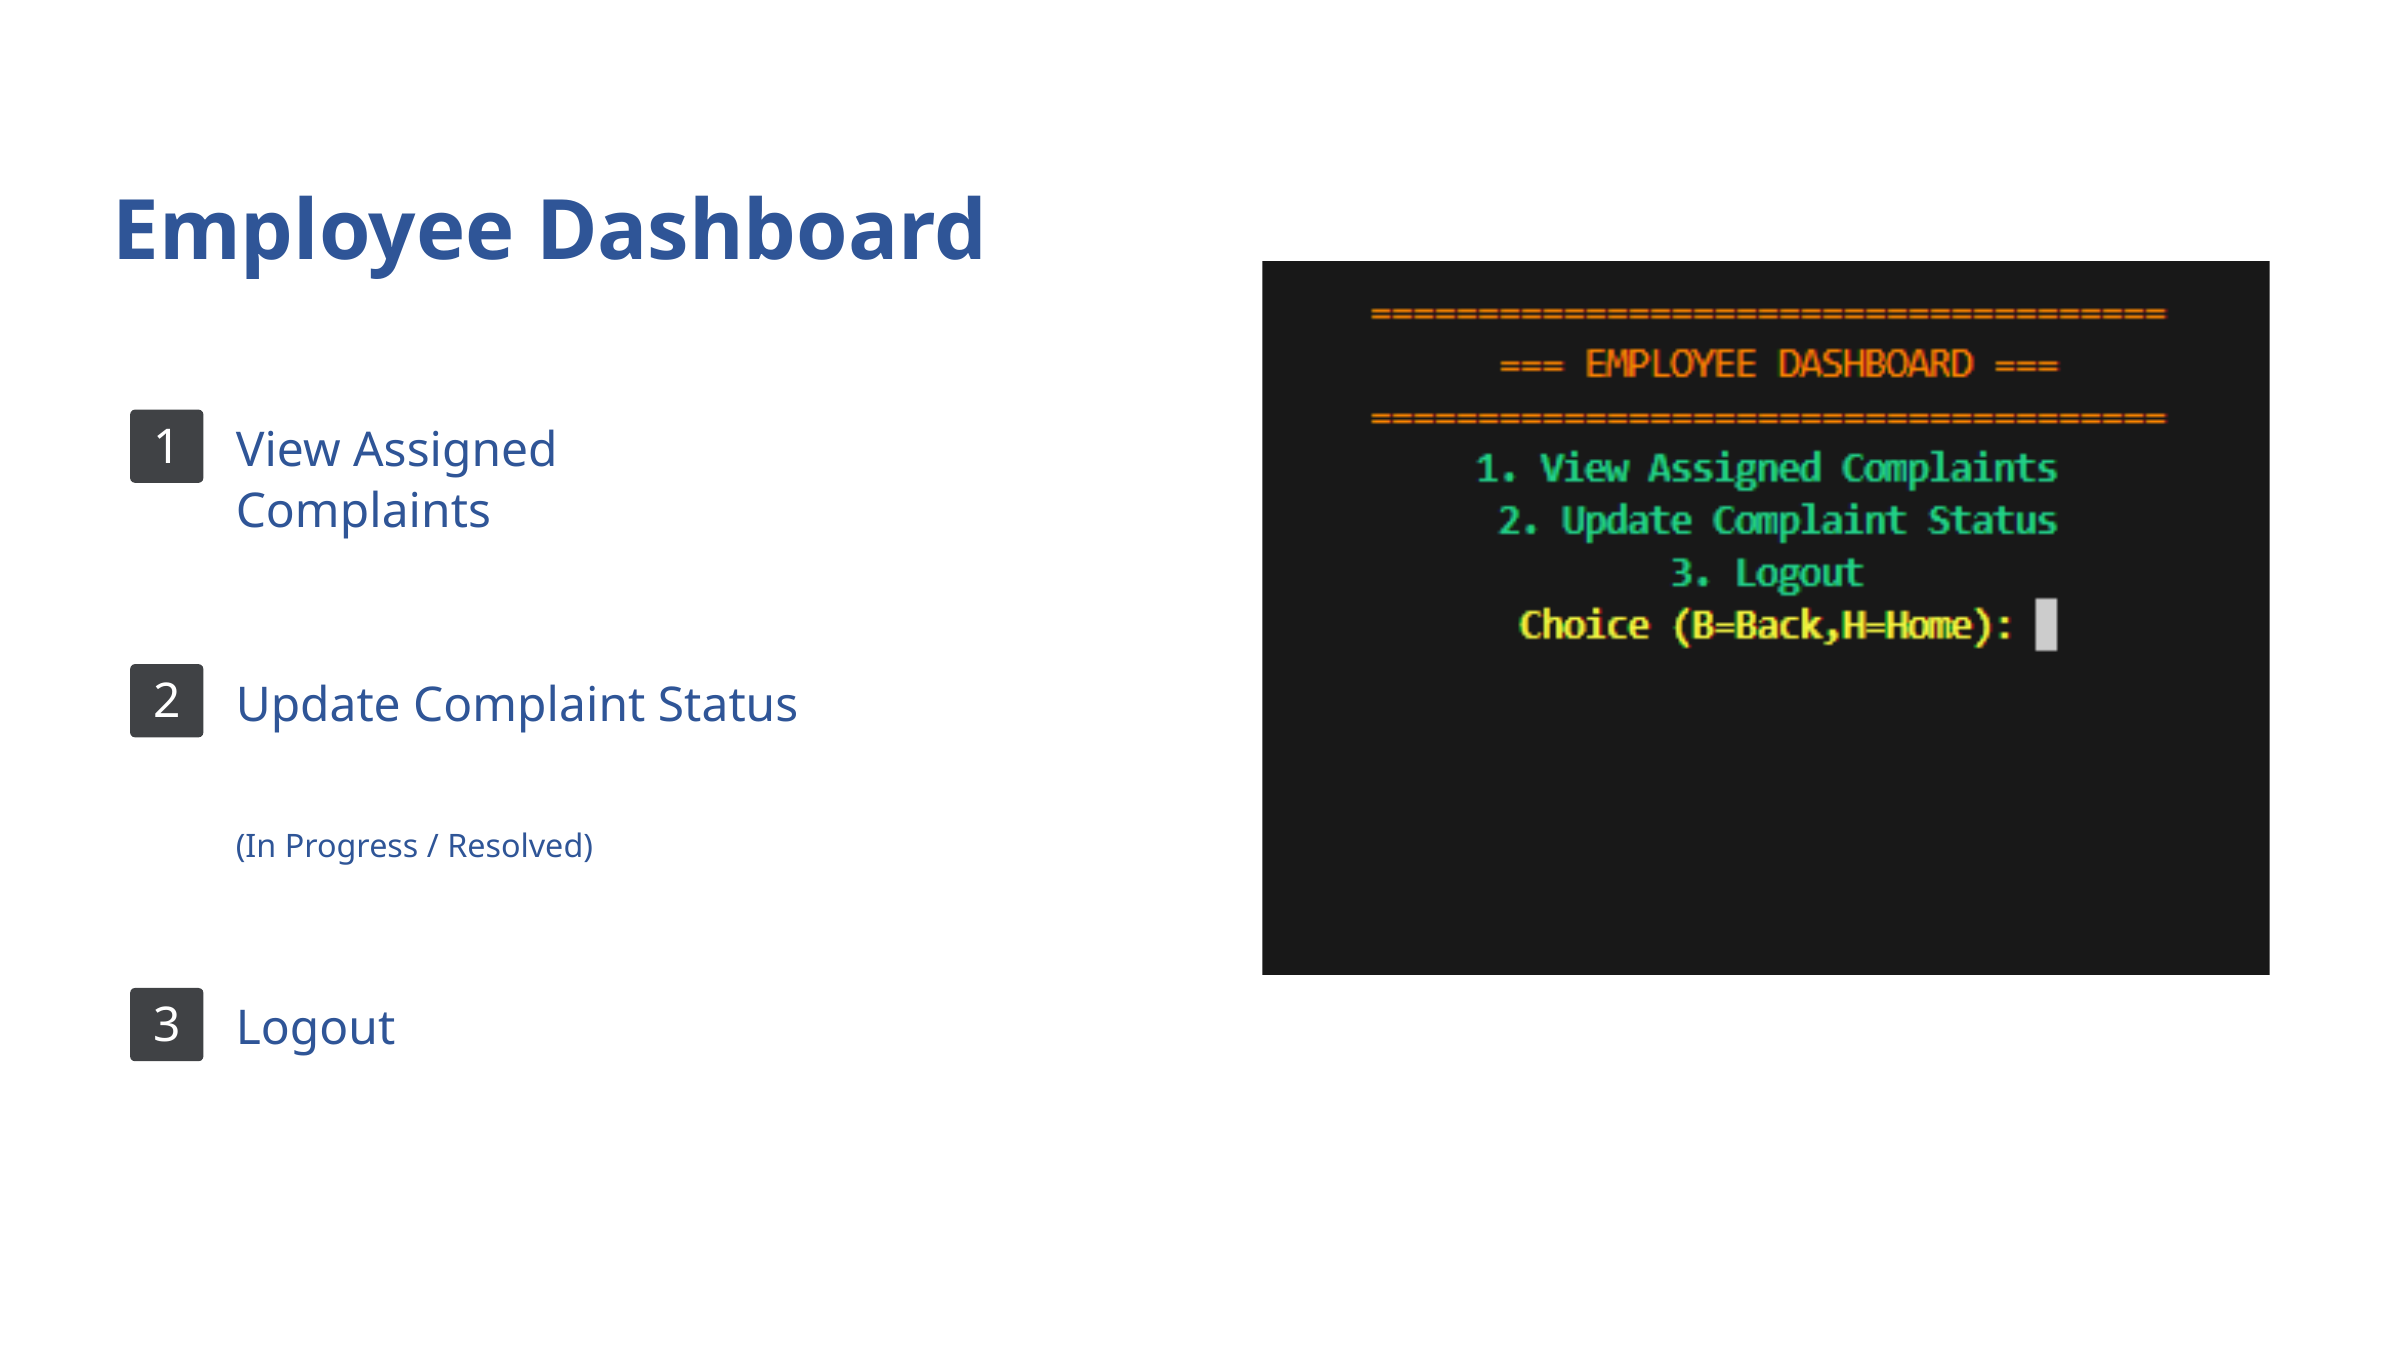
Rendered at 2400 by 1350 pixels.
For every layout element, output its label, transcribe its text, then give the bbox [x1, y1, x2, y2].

text_box Update Complaint Status [235, 670, 817, 793]
text_box Logout [235, 994, 725, 1056]
text_box 2 [142, 679, 192, 741]
text_box [130, 664, 204, 738]
text_box (In Progress / Resolved) [235, 811, 817, 864]
text_box [130, 987, 204, 1062]
text_box View Assigned Complaints [235, 415, 817, 538]
text_box 3 [142, 1003, 192, 1065]
text_box [130, 409, 204, 483]
text_box 1 [142, 425, 192, 487]
text_box Employee Dashboard [112, 225, 988, 327]
picture [1262, 261, 2270, 975]
